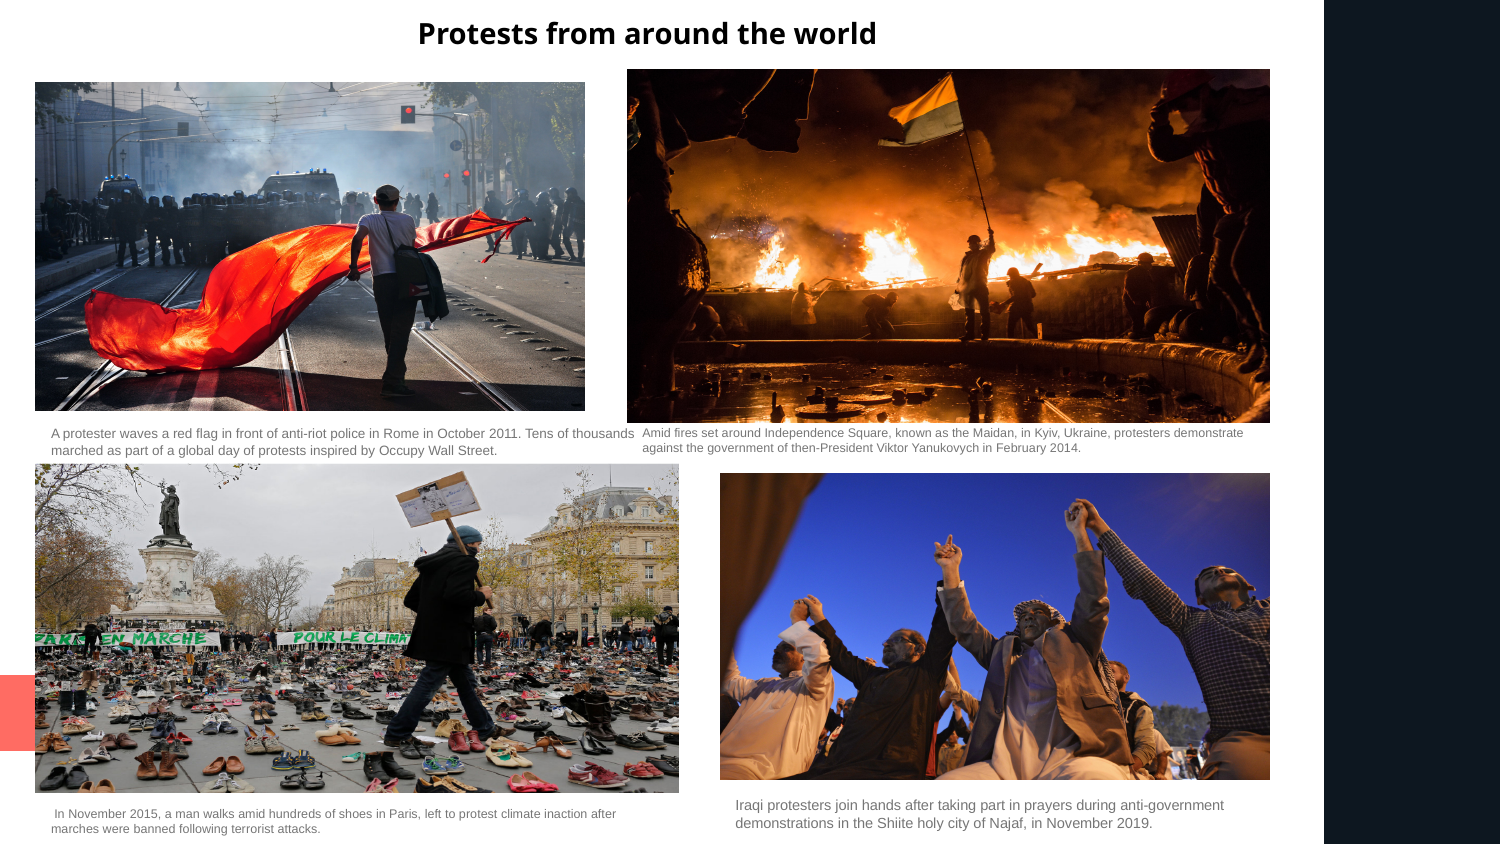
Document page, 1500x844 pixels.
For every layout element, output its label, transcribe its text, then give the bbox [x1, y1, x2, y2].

picture [35, 463, 679, 793]
picture [720, 473, 1270, 780]
text_box Iraqi protesters join hands after taking part in prayers during anti-government demonstrations in the Shiite holy city of Najaf, in November 2019. [720, 786, 1270, 844]
text_box A protester waves a red flag in front of anti-riot police in Rome in October 2011. Tens of thousands marched as part of a global day of protests inspired by Occupy Wall Street. [35, 410, 627, 453]
picture [626, 69, 1270, 423]
picture [35, 81, 586, 411]
text_box In November 2015, a man walks amid hundreds of shoes in Paris, left to protest climate inaction after marches were banned following terrorist attacks. [35, 800, 679, 834]
text_box Protests from around the world [47, 0, 1248, 63]
text_box Amid fires set around Independence Square, known as the Maidan, in Kyiv, Ukraine, protesters demonstrate against the government of then-President Viktor Yanukovych in February 2014. [627, 431, 1270, 453]
